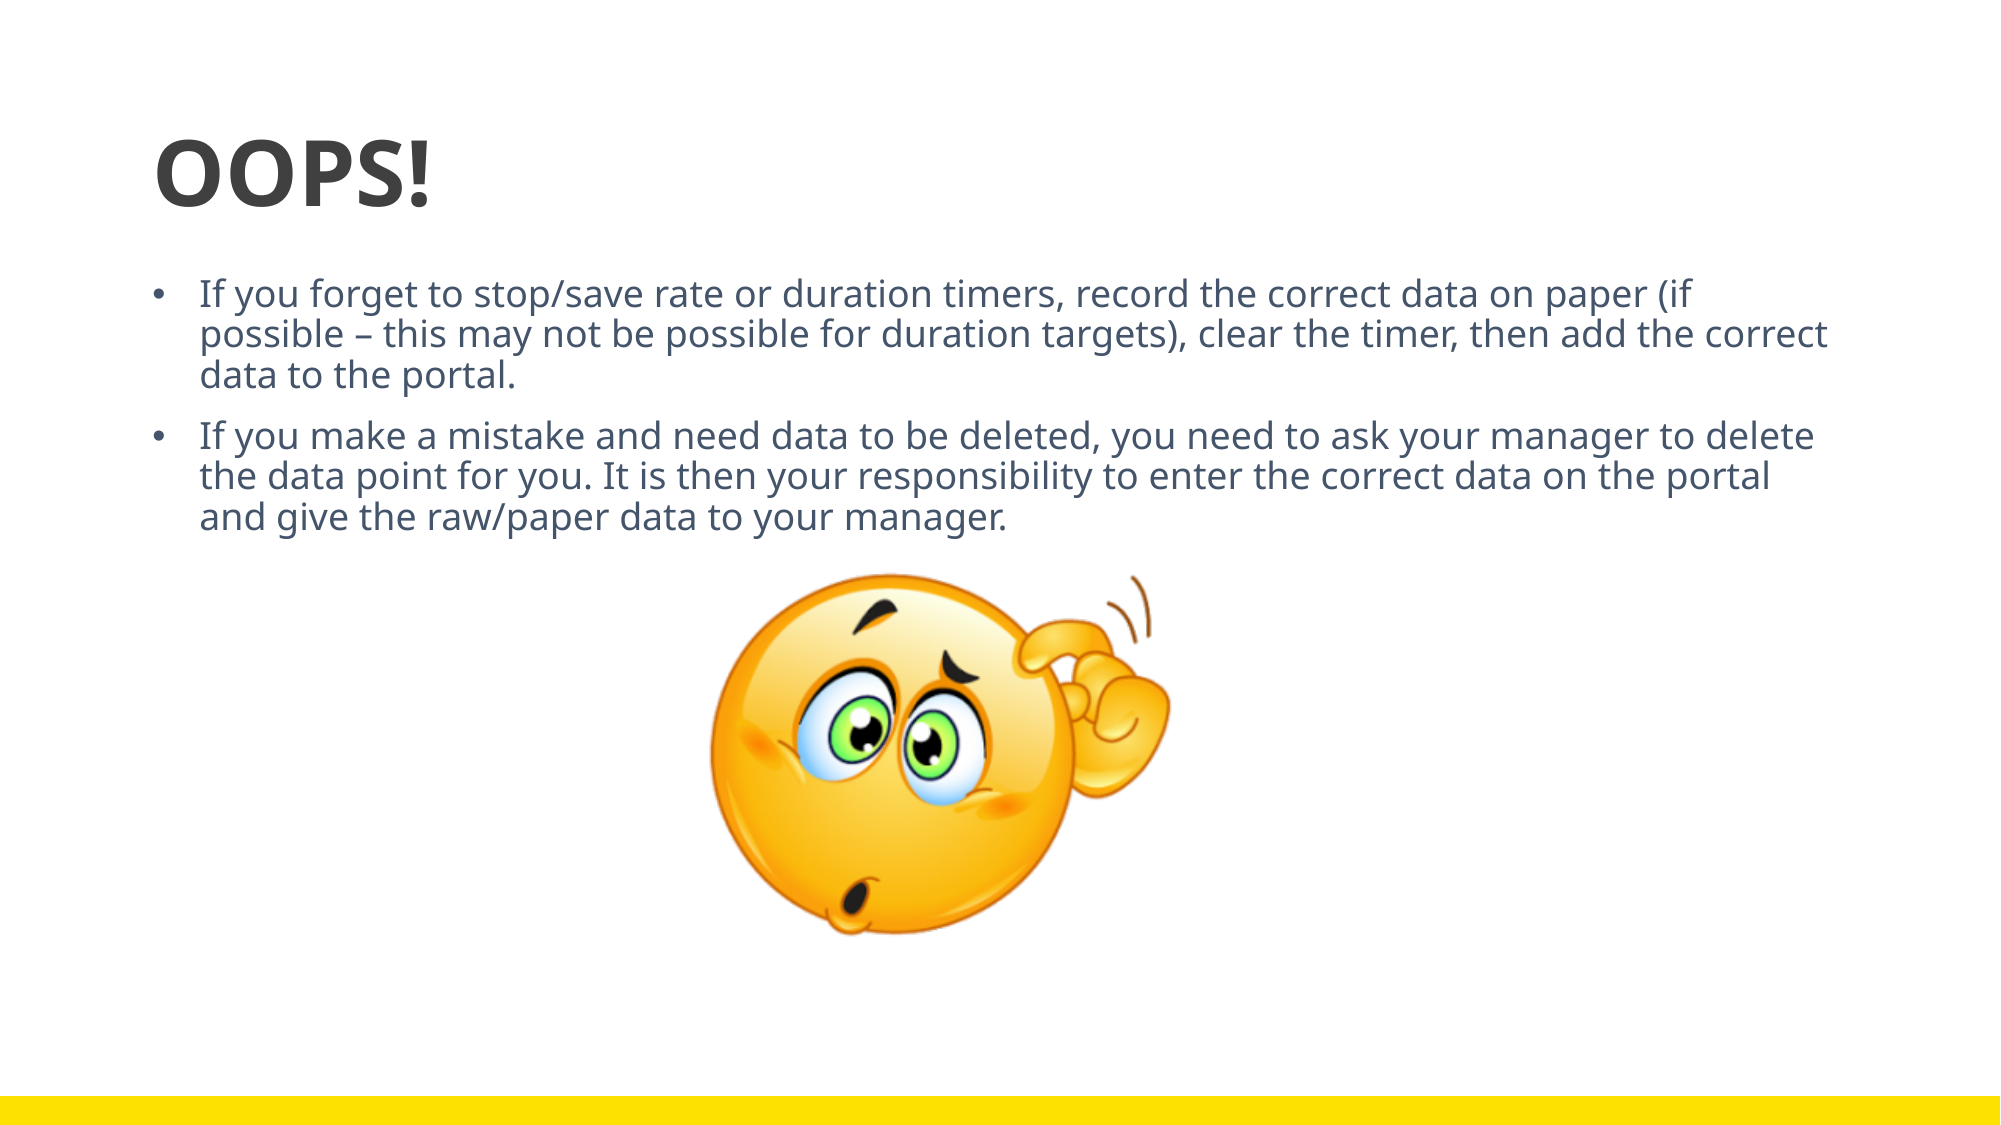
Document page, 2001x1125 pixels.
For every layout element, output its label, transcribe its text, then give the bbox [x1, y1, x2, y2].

picture [705, 562, 1175, 949]
title OOPS! [137, 103, 1863, 249]
list If you forget to stop/save rate or duration timers, record the correct data on paper (if possible – this may not be possible for duration targets), clear the timer, then add the correct data to the portal. If you make a mistake and need data to be deleted, you need to ask your manager to delete the data point for you. It is then your responsibility to enter the correct data on the portal and give the raw/paper data to your manager. [137, 267, 1863, 1014]
